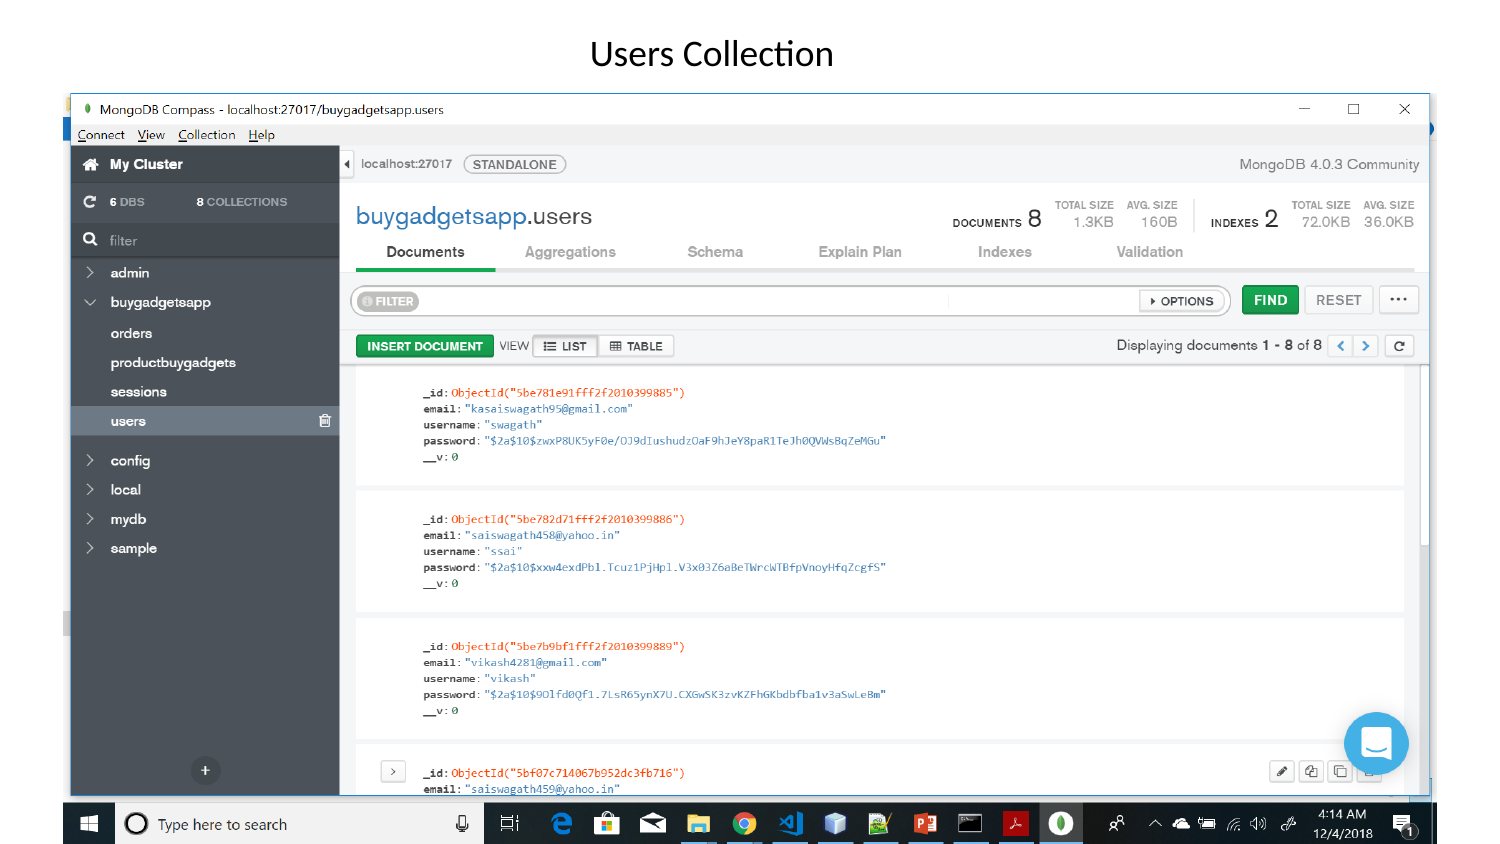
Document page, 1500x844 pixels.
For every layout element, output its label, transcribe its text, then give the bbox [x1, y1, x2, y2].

picture [63, 93, 1437, 844]
text_box Users Collection [575, 21, 925, 82]
